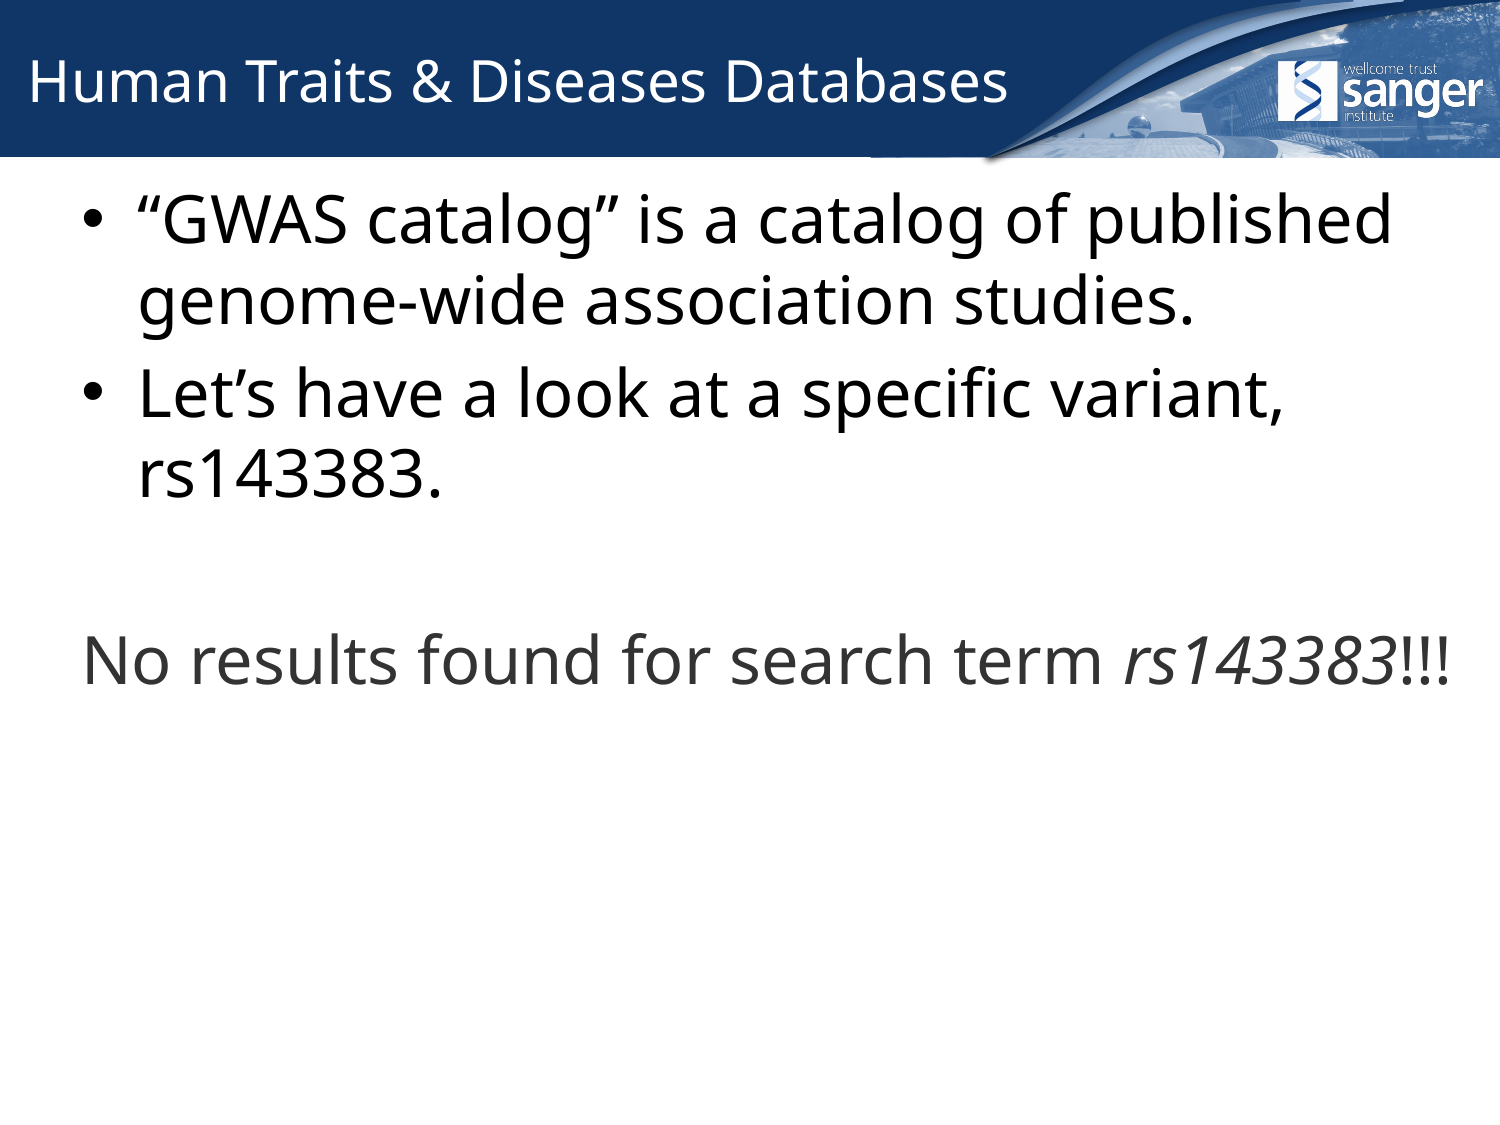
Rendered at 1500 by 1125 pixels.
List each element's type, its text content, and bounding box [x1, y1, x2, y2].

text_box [0, 0, 1500, 158]
list “GWAS catalog” is a catalog of published genome-wide association studies. Let’s have a look at a specific variant, rs143383. No results found for search term rs143383!!! [66, 169, 1476, 913]
